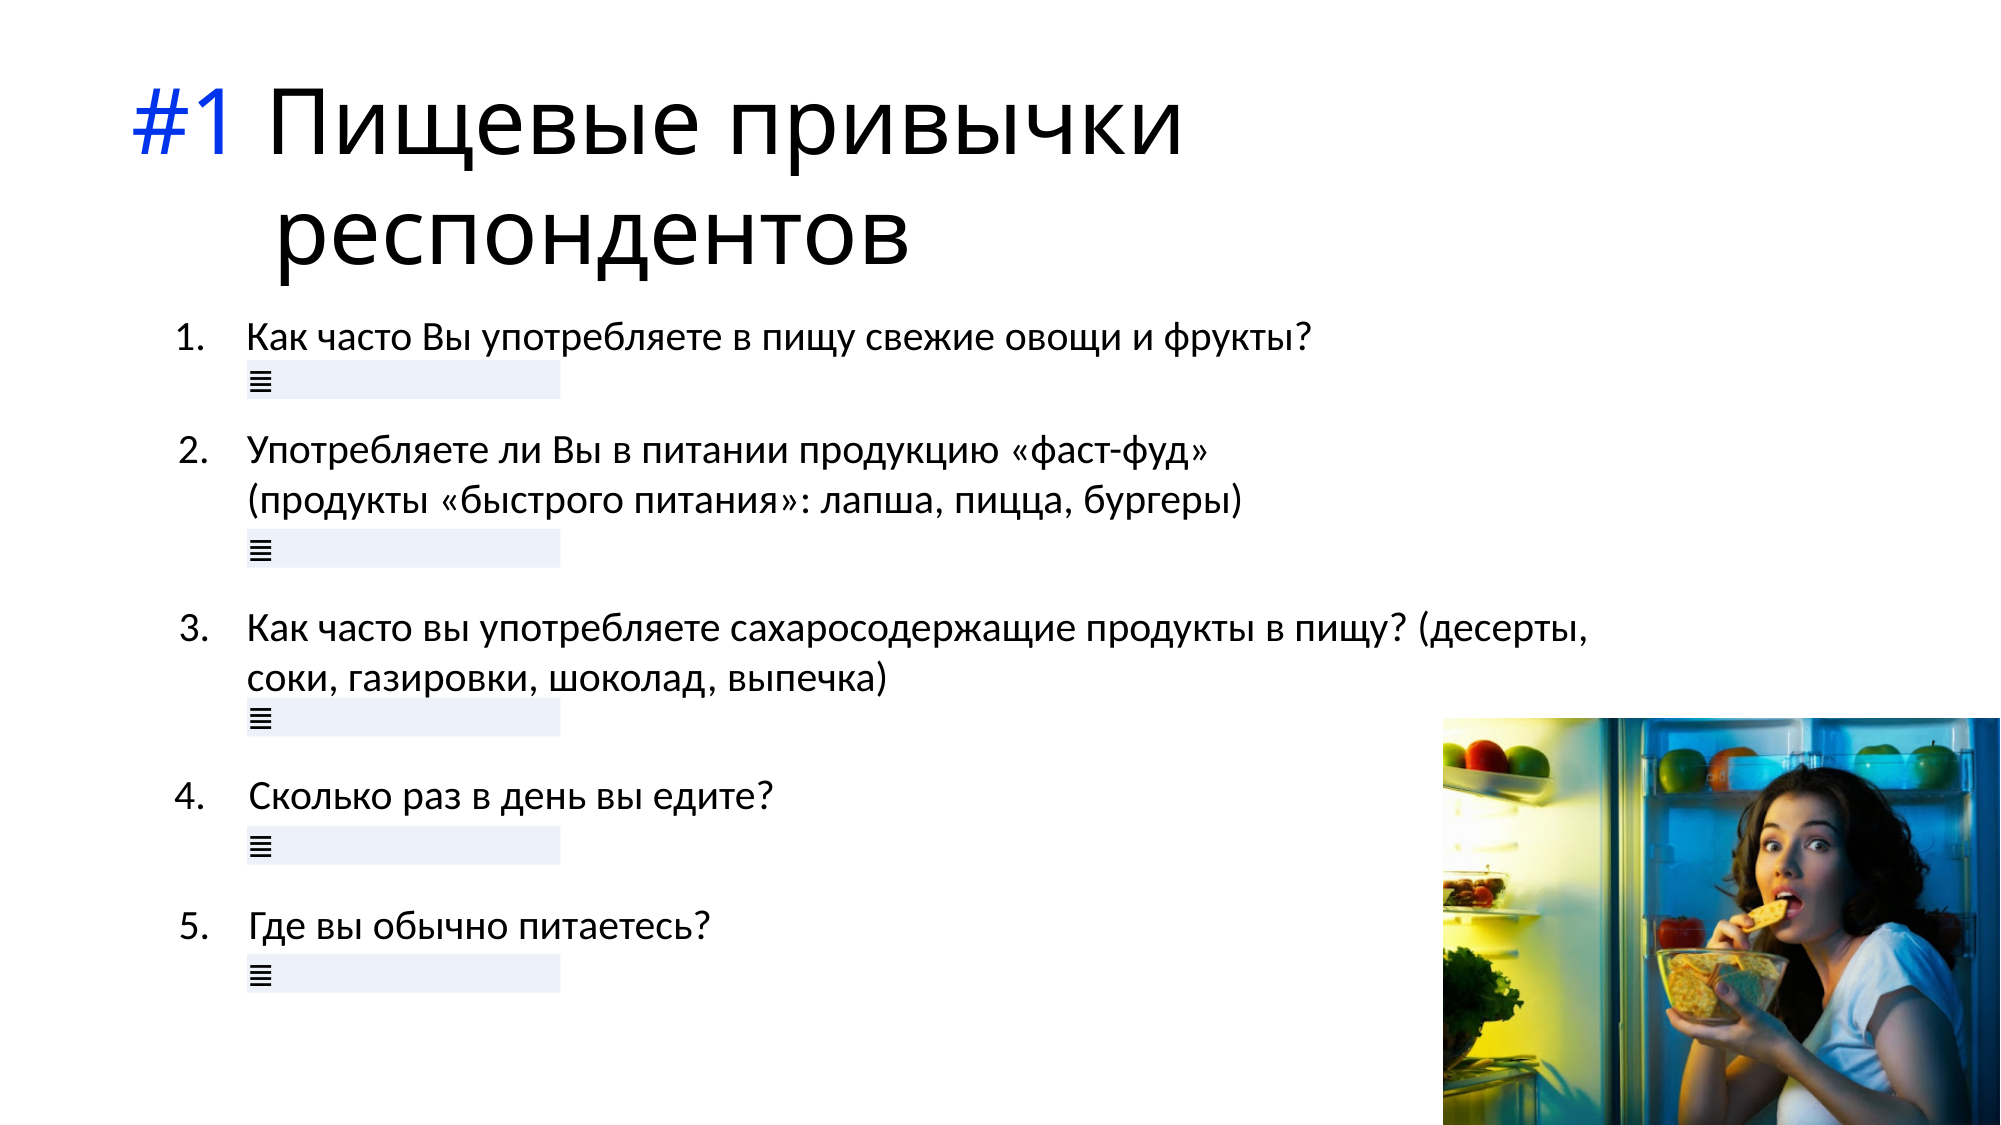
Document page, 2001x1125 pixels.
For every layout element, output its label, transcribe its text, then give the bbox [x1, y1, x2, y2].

text_box ≣ [246, 953, 561, 993]
title #1 Пищевые привычки респондентов [129, 60, 1800, 283]
text_box 2. Употребляете ли Вы в питании продукцию «фаст-фуд» (продукты «быстрого питания»: лапша, пицца, бургеры) [176, 412, 1699, 522]
text_box 4. Сколько раз в день вы едите? [172, 766, 897, 819]
text_box ≣ [246, 697, 561, 737]
text_box 5. Где вы обычно питаетесь? [176, 898, 847, 949]
text_box ≣ [246, 825, 561, 865]
text_box 3. Как часто вы употребляете сахаросодержащие продукты в пищу? (десерты, соки, газировки, шоколад, выпечка) [176, 596, 1675, 700]
text_box ≣ [246, 360, 561, 399]
text_box 1. Как часто Вы употребляете в пищу свежие овощи и фрукты? [172, 309, 1434, 360]
picture [1442, 718, 2000, 1125]
text_box ≣ [246, 528, 561, 568]
